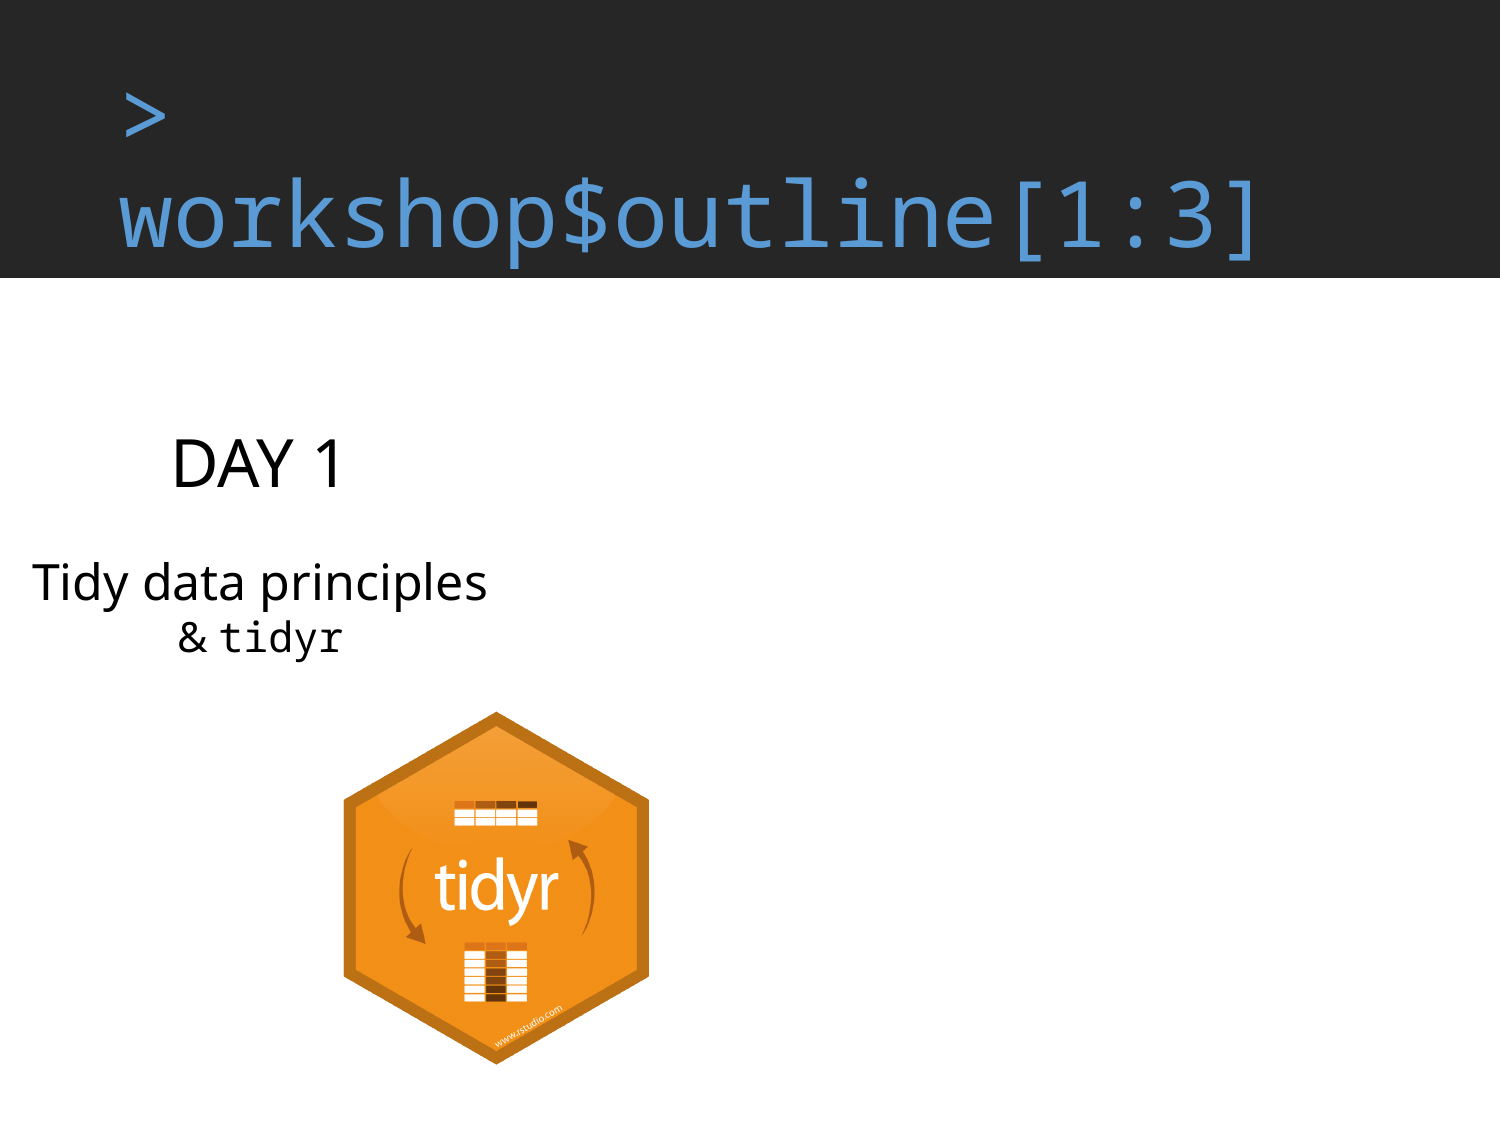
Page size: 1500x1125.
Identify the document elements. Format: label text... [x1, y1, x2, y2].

picture [343, 711, 649, 1066]
title > workshop$outline[1:3] [103, 59, 1397, 278]
text_box [0, 0, 1500, 278]
text_box DAY 1 Tidy data principles & tidyr [17, 413, 503, 669]
